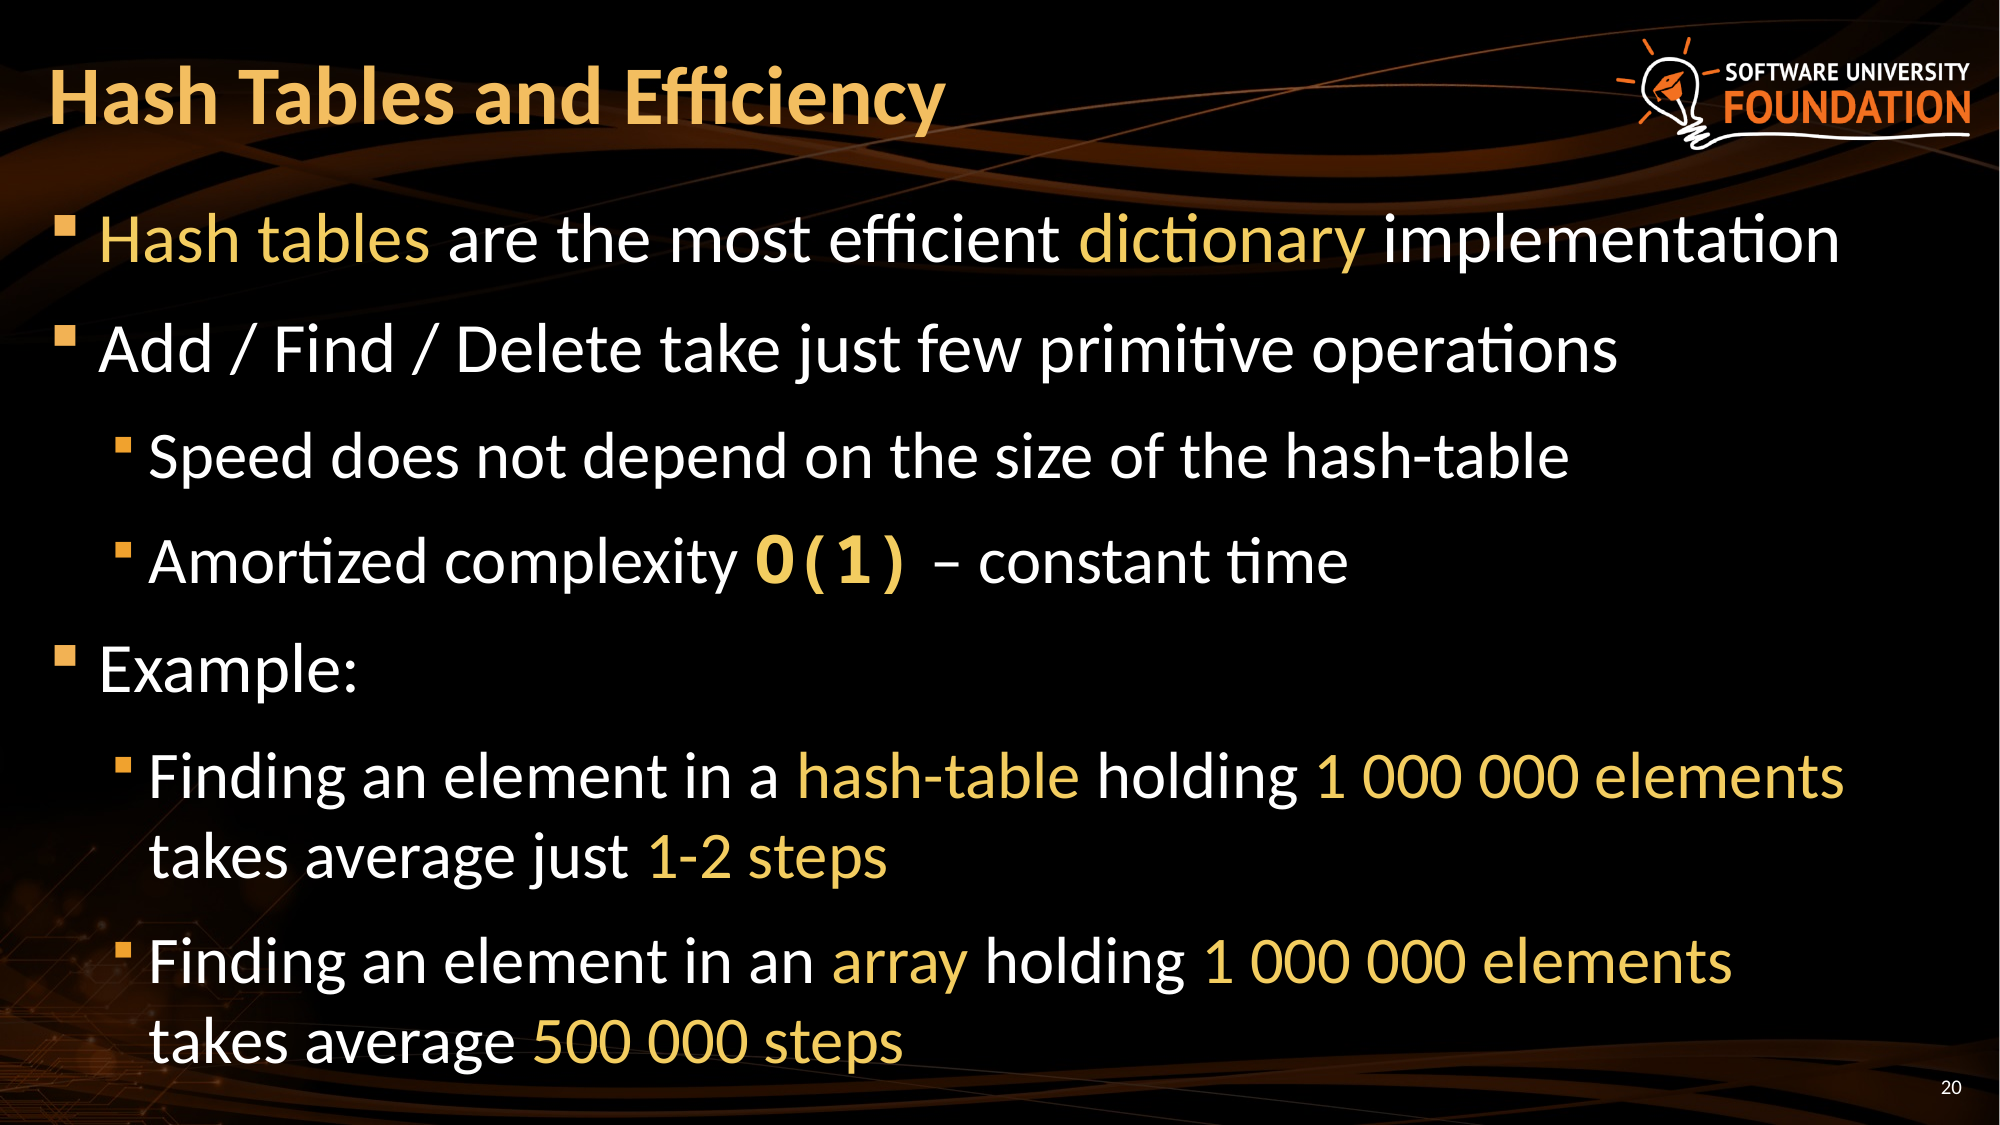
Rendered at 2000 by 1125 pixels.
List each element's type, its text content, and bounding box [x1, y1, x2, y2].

picture [0, 0, 2000, 1125]
title Hash Tables and Efficiency [30, 6, 1602, 189]
list Hash tables are the most efficient dictionary implementation Add / Find / Delete take just few primitive operations Speed does not depend on the size of the hash-table Amortized complexity O(1) – constant time Example: Finding an element in a hash-table holding 1 000 000 elements takes average just 1-2 steps Finding an element in an array holding 1 000 000 elements takes average 500 000 steps [31, 186, 1968, 1100]
